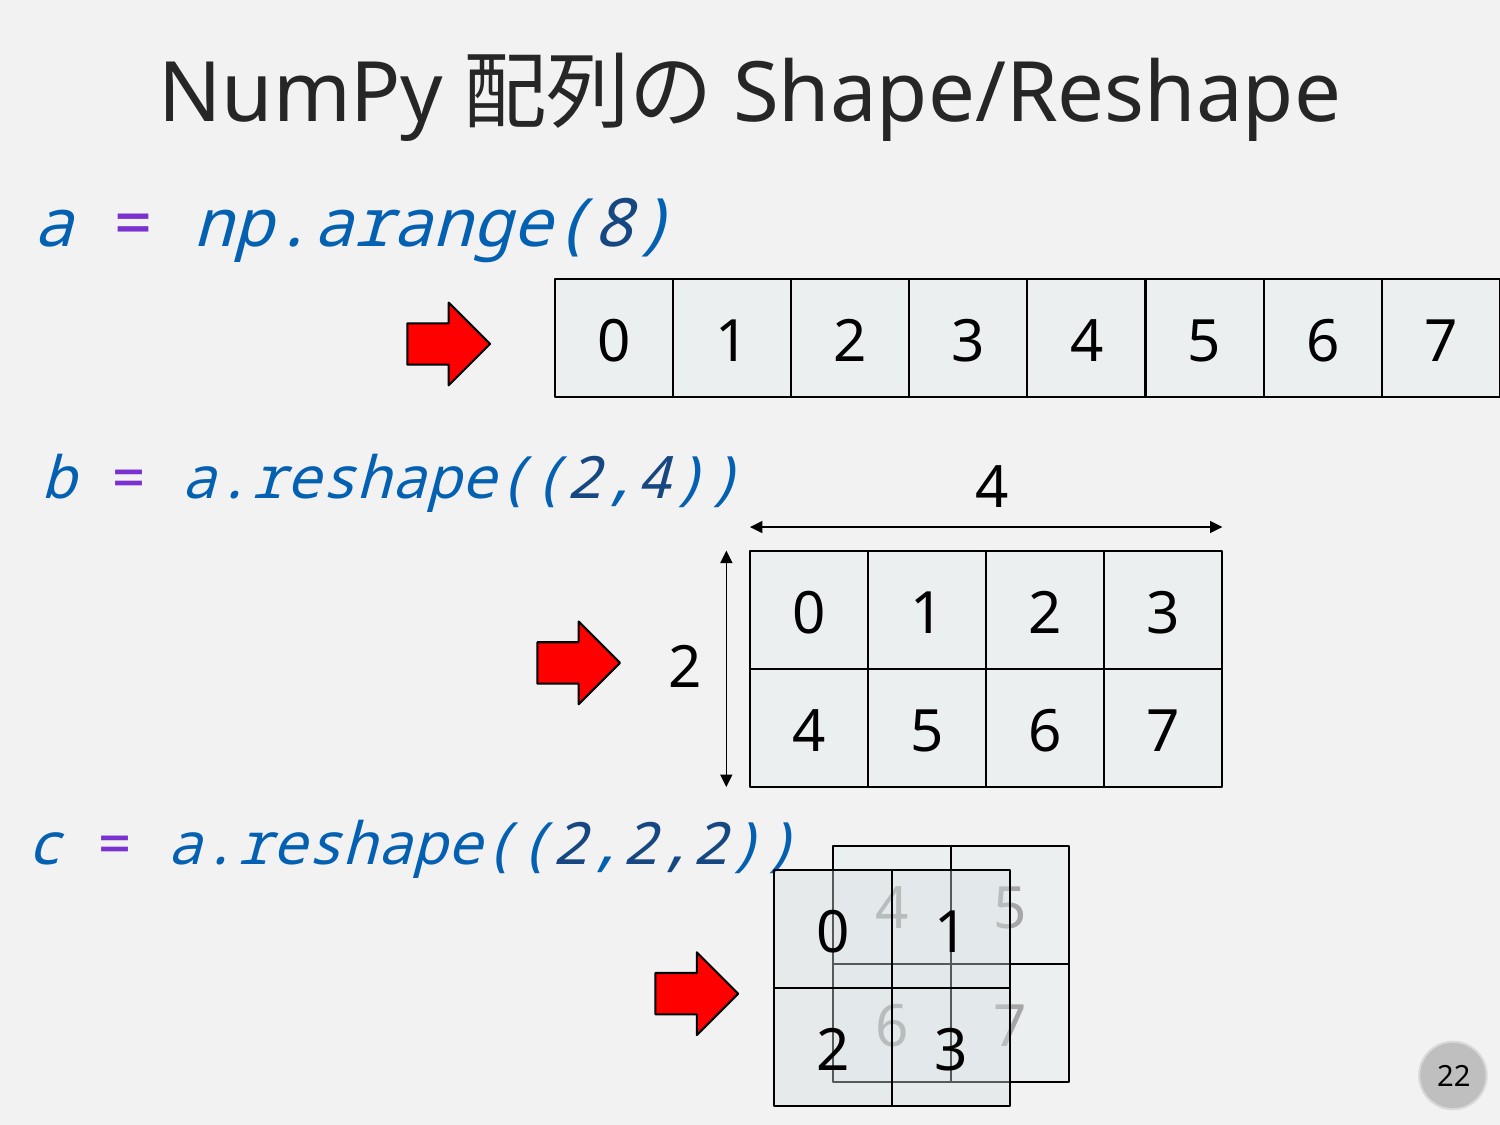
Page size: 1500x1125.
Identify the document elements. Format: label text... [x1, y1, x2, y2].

text_box 4 [749, 668, 867, 788]
text_box 2 [654, 621, 717, 707]
text_box 6 [1263, 278, 1381, 398]
text_box 5 [867, 668, 985, 788]
text_box [654, 951, 739, 1036]
text_box 0 [749, 550, 867, 668]
text_box [536, 620, 621, 706]
text_box c = a.reshape((2,2,2)) [12, 798, 812, 884]
text_box 0 [554, 278, 672, 398]
text_box a = np.arange(8) [18, 172, 688, 268]
text_box 7 [1381, 278, 1500, 398]
text_box [406, 301, 491, 387]
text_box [773, 869, 1010, 1106]
text_box 1 [867, 550, 985, 668]
text_box 1 [672, 278, 790, 398]
text_box 2 [790, 278, 908, 398]
list NumPy配列のShape/Reshape [0, 31, 1500, 155]
text_box 3 [908, 278, 1026, 398]
text_box 4 [1026, 278, 1145, 398]
text_box 4 [961, 441, 1024, 526]
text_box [832, 845, 1069, 1083]
text_box 2 [985, 550, 1103, 668]
text_box 7 [1103, 668, 1223, 788]
text_box 3 [1103, 550, 1223, 668]
text_box b = a.reshape((2,4)) [26, 432, 757, 518]
text_box 5 [1145, 278, 1263, 398]
text_box 6 [985, 668, 1103, 788]
